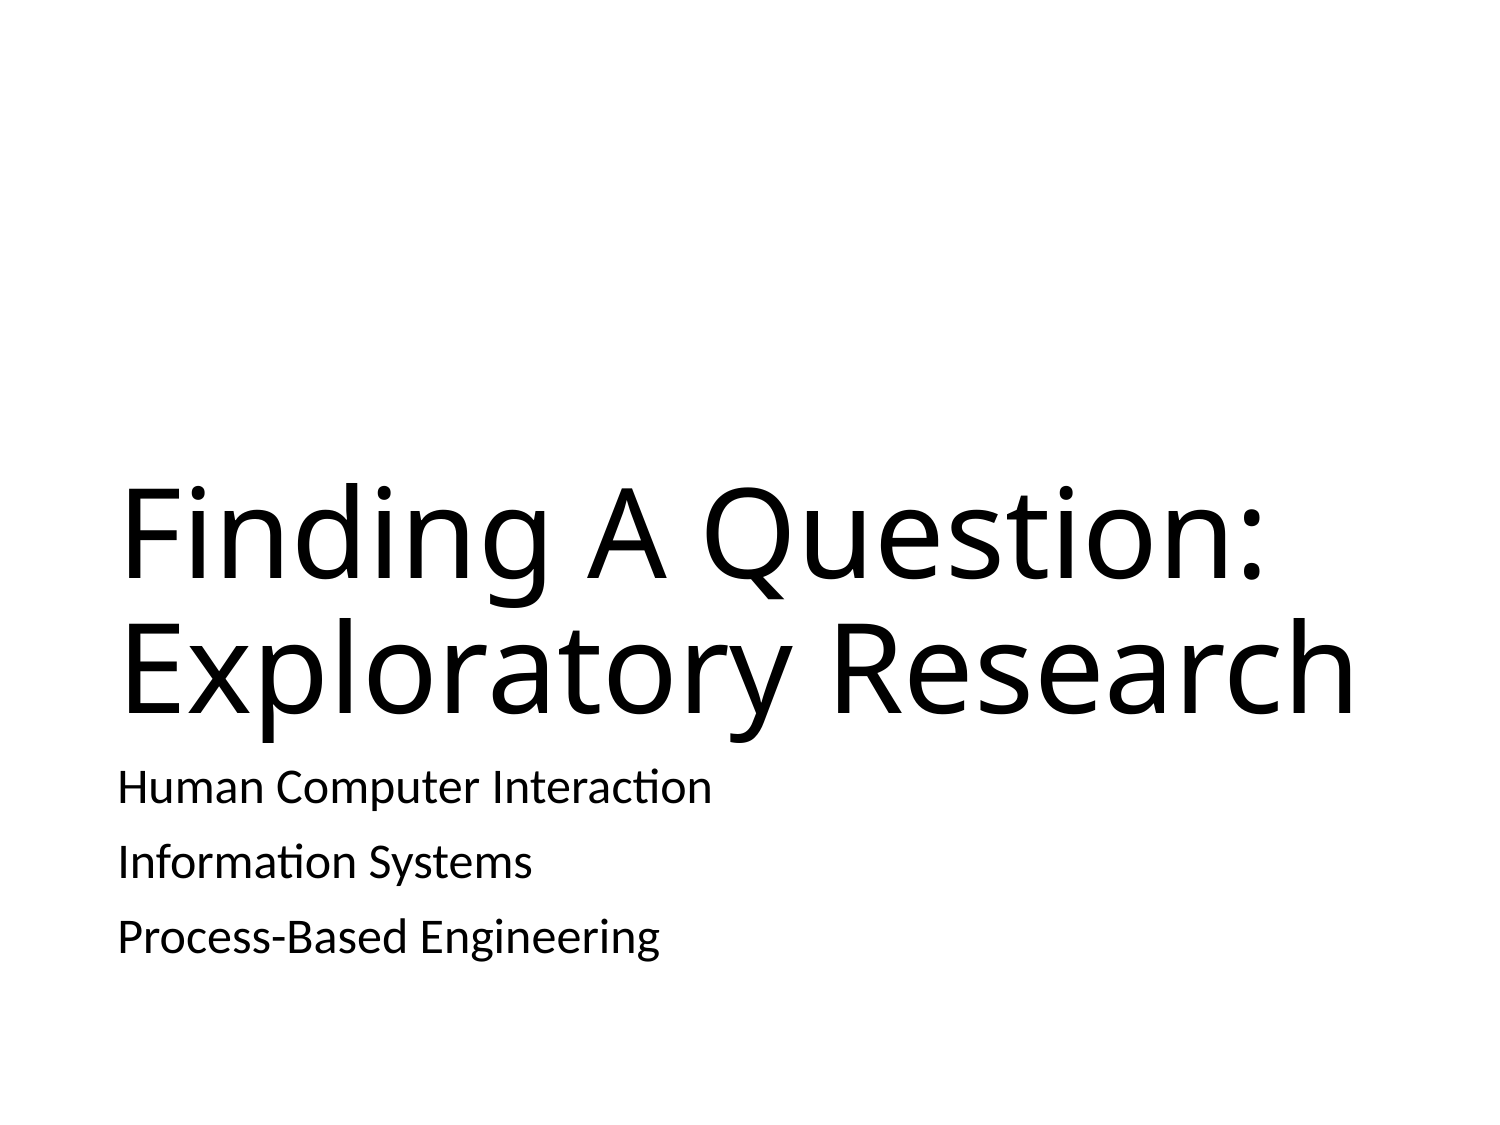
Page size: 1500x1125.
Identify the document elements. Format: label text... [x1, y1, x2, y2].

title Finding A Question: Exploratory Research [102, 280, 1397, 749]
list Human Computer Interaction Information Systems Process-Based Engineering [102, 752, 1397, 999]
